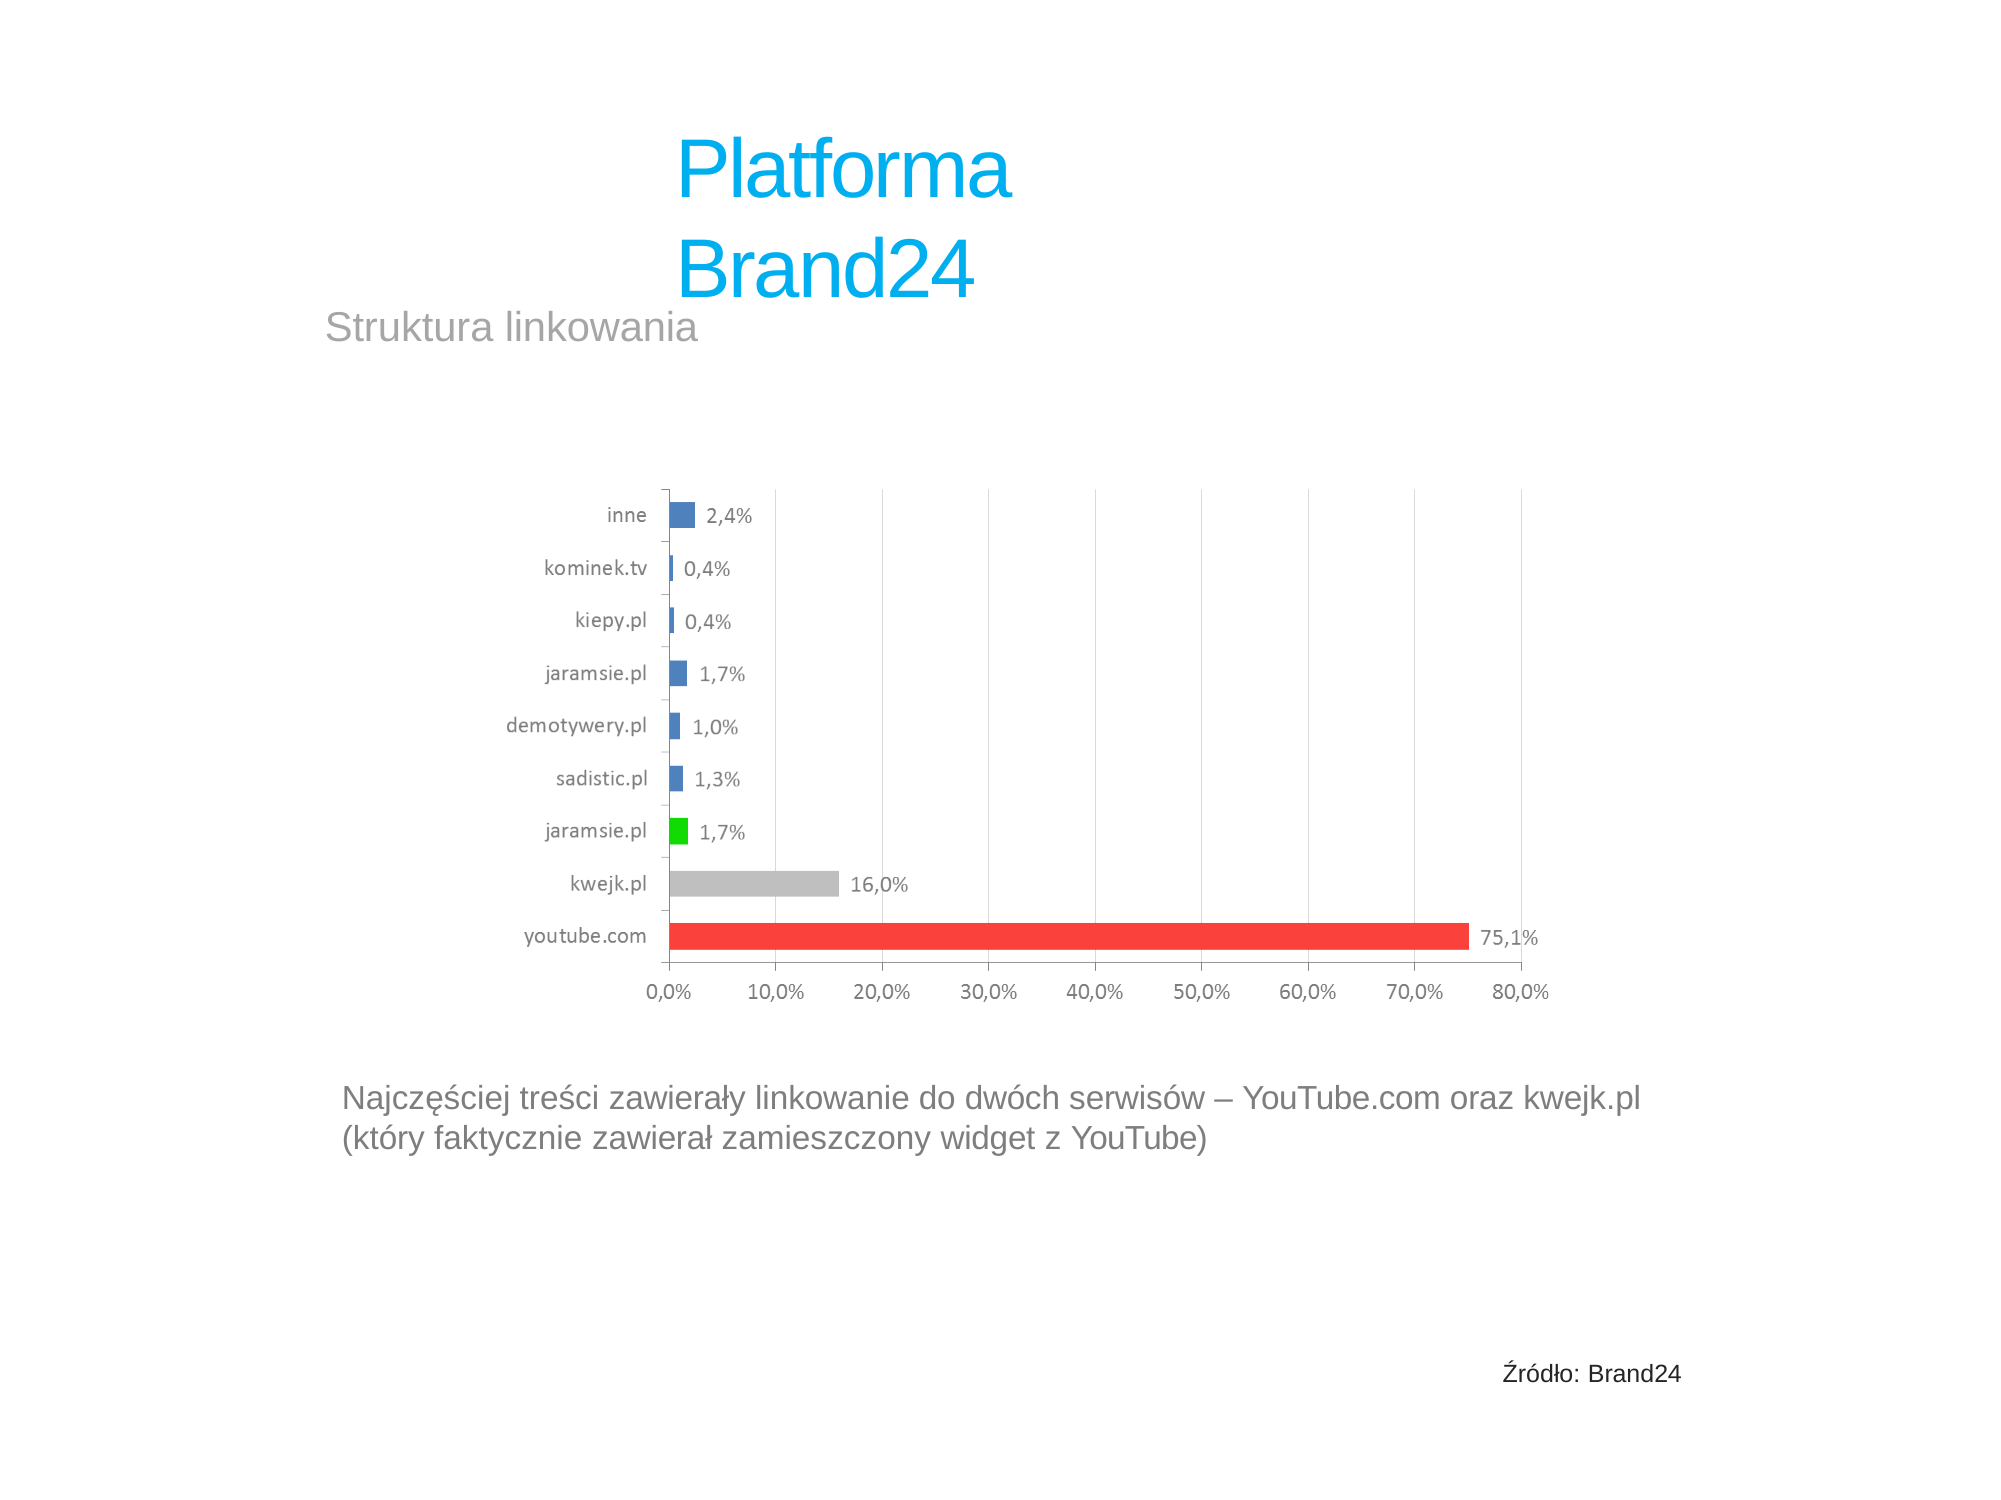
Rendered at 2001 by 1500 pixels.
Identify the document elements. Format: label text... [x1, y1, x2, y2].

text_box Najczęściej treści zawierały linkowanie do dwóch serwisów – YouTube.com oraz kwejk.pl (który faktycznie zawierał zamieszczony widget z YouTube) [339, 1073, 1654, 1156]
text_box Struktura linkowania [322, 298, 667, 350]
title Platforma Brand24 [667, 111, 1333, 365]
text_box [506, 489, 1549, 1002]
text_box Źródło: Brand24 [1500, 1355, 1684, 1388]
